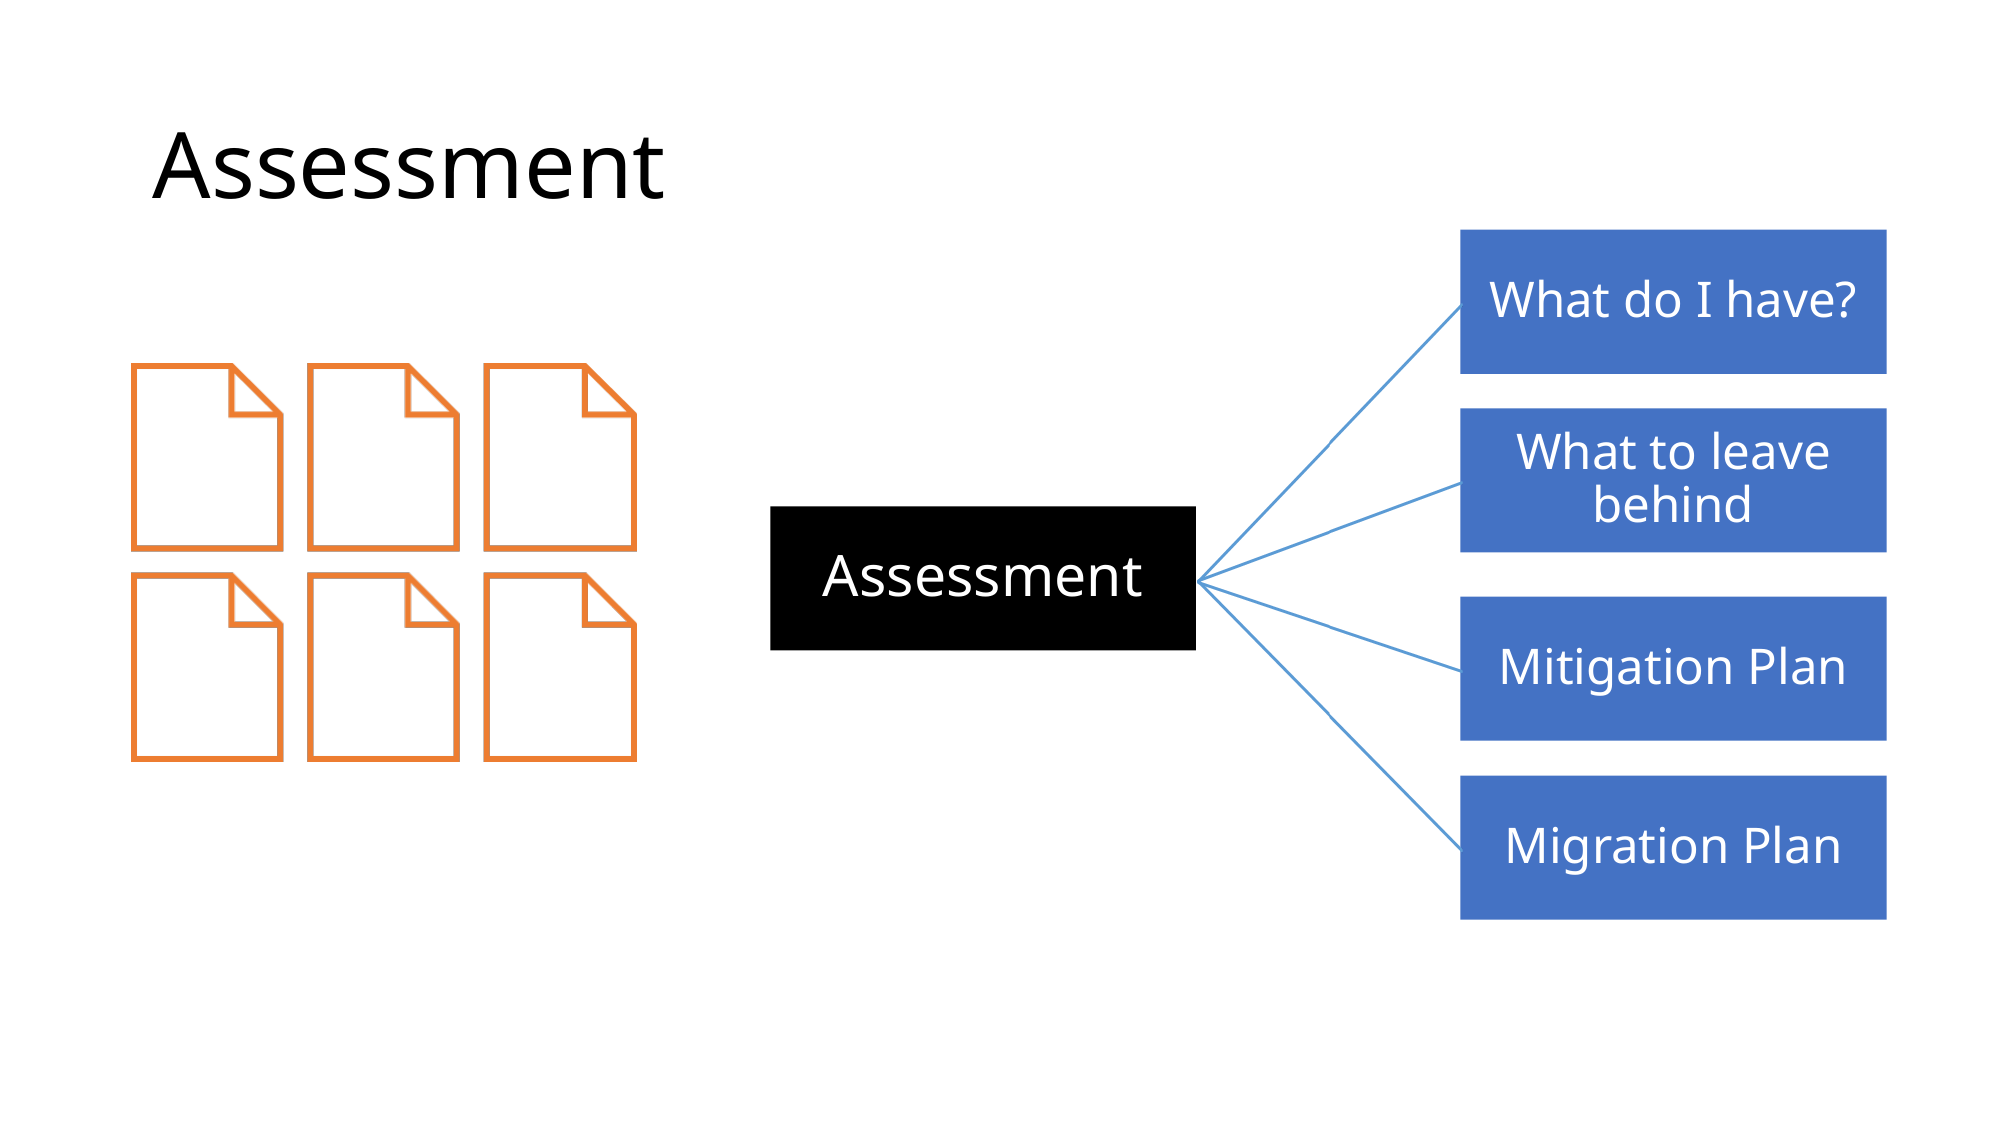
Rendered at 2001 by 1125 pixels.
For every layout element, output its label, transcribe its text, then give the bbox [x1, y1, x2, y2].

picture [131, 363, 637, 762]
picture [1197, 303, 1463, 854]
text_box What to leave behind [1463, 408, 1887, 553]
text_box Assessment [770, 506, 1196, 651]
text_box What do I have? [1460, 229, 1887, 374]
title Assessment [137, 59, 1863, 278]
text_box Migration Plan [1460, 775, 1887, 920]
text_box Mitigation Plan [1463, 596, 1887, 741]
